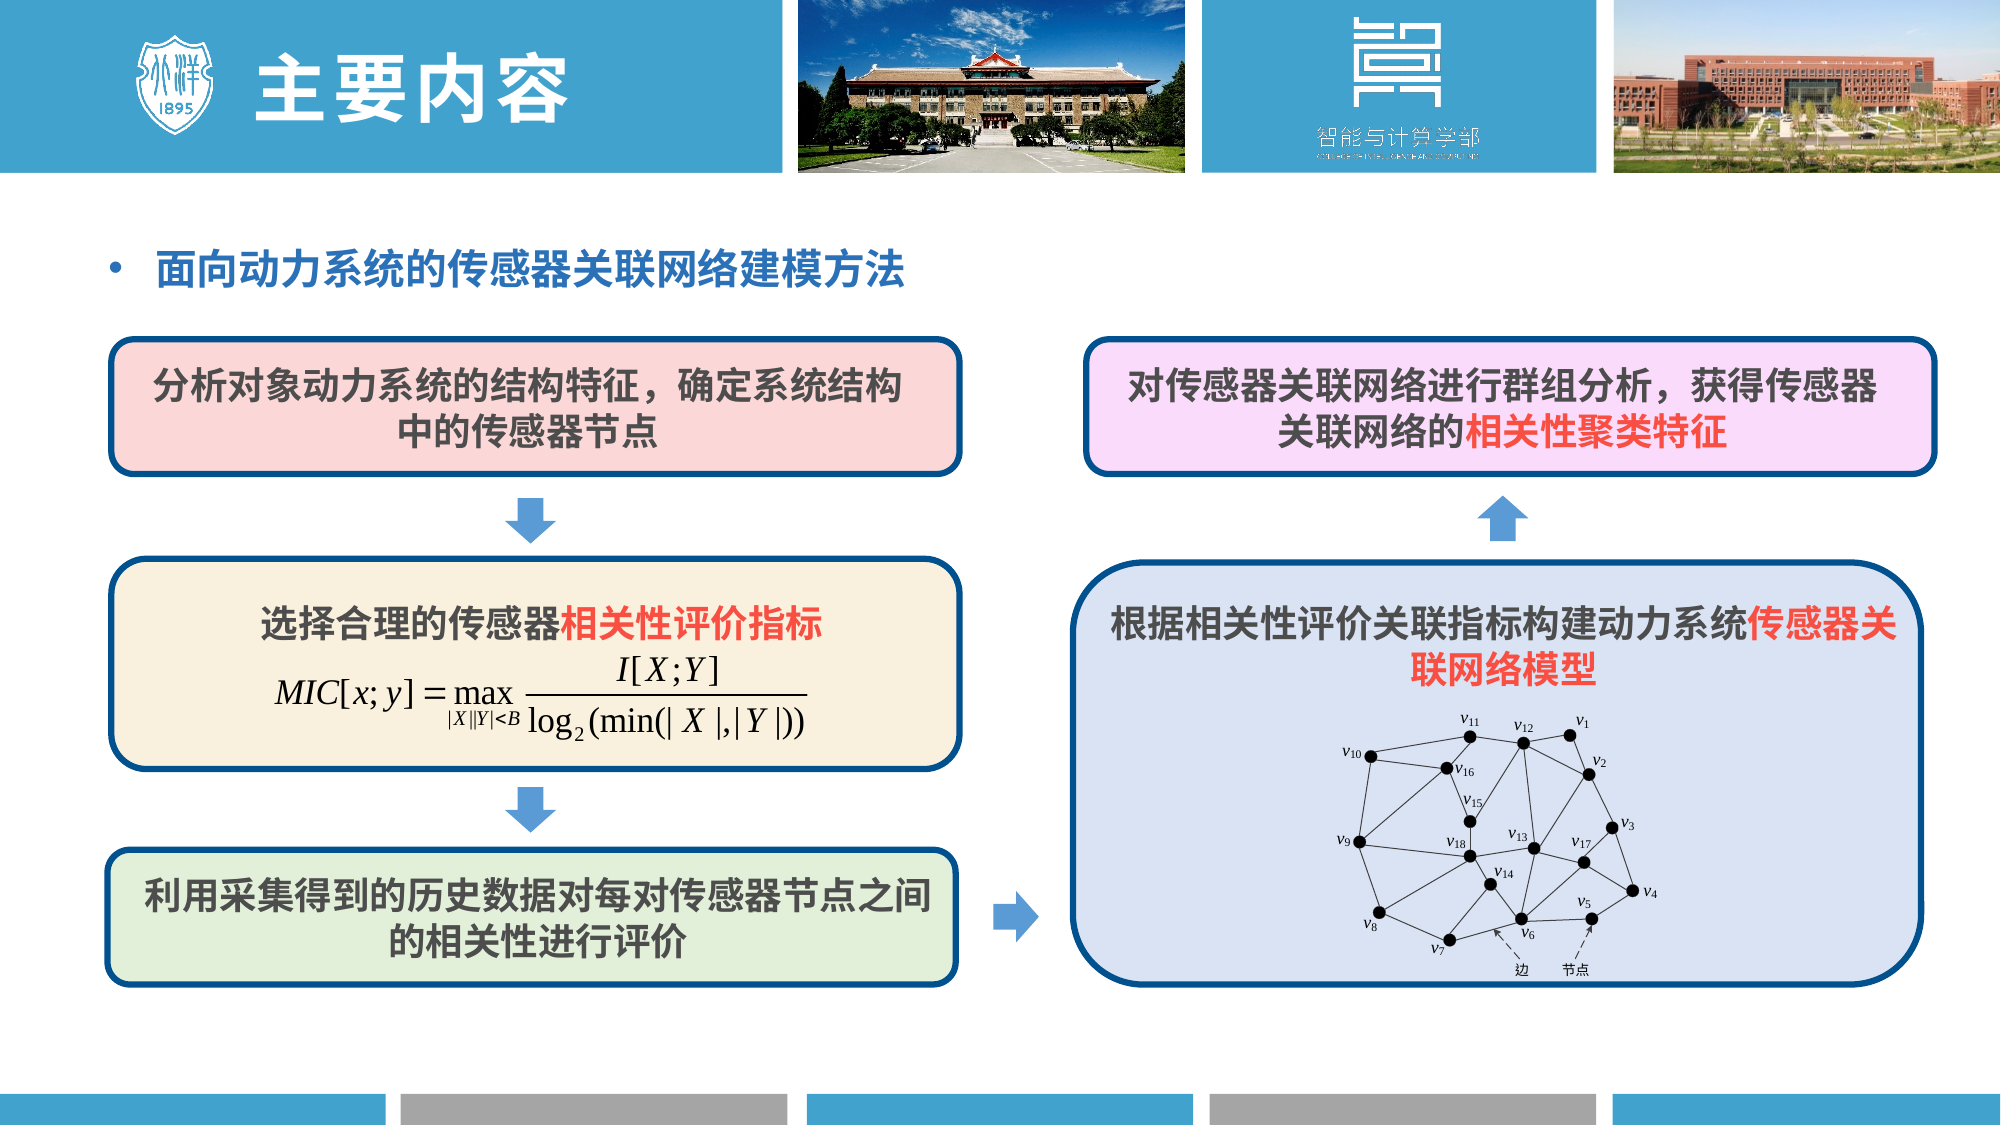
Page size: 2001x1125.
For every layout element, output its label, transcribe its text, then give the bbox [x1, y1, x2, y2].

text_box [502, 497, 559, 545]
text_box 根据相关性评价关联指标构建动力系统传感器关联网络模型 [1086, 591, 1922, 699]
text_box [1071, 561, 1923, 986]
picture [1317, 17, 1479, 159]
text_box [268, 646, 816, 750]
text_box 主要内容 [0, 0, 783, 174]
text_box [992, 888, 1041, 946]
text_box [106, 848, 956, 986]
text_box 选择合理的传感器相关性评价指标 [124, 591, 960, 653]
text_box [110, 338, 961, 476]
text_box 分析对象动力系统的结构特征，确定系统结构中的传感器节点 [124, 353, 931, 460]
picture [1613, 0, 2000, 173]
text_box 对传感器关联网络进行群组分析，获得传感器关联网络的相关性聚类特征 [1099, 353, 1906, 460]
text_box [110, 557, 961, 771]
text_box [1085, 338, 1936, 476]
picture [1326, 704, 1668, 985]
picture [798, 0, 1185, 173]
text_box [502, 786, 559, 835]
text_box [1474, 494, 1532, 543]
text_box 利用采集得到的历史数据对每对传感器节点之间的相关性进行评价 [120, 864, 956, 971]
picture [111, 28, 244, 148]
text_box 面向动力系统的传感器关联网络建模方法 [93, 235, 922, 300]
